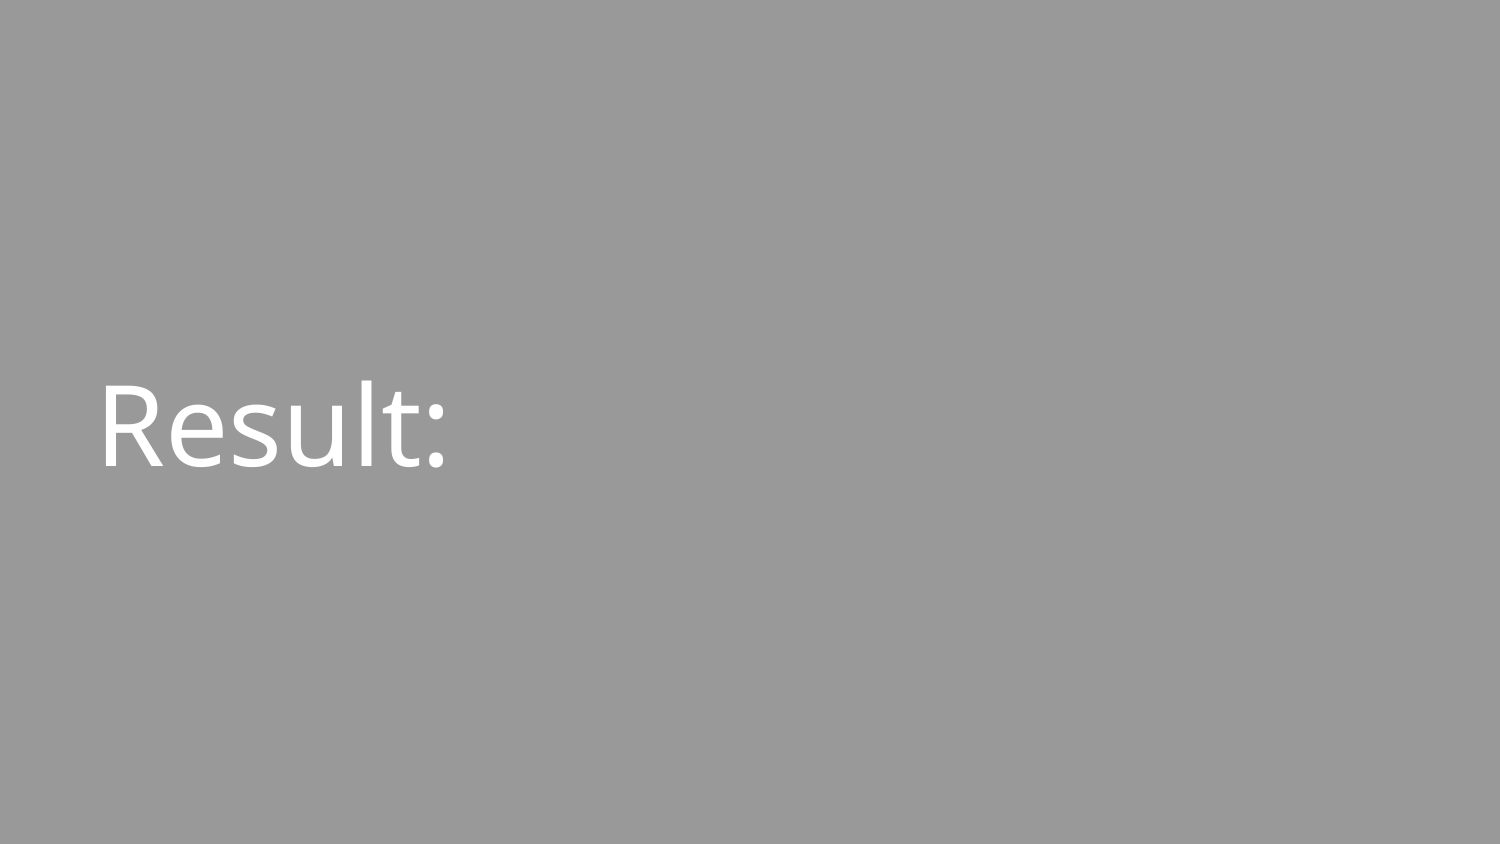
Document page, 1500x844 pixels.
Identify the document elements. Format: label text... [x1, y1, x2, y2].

title Result: [80, 86, 1273, 757]
